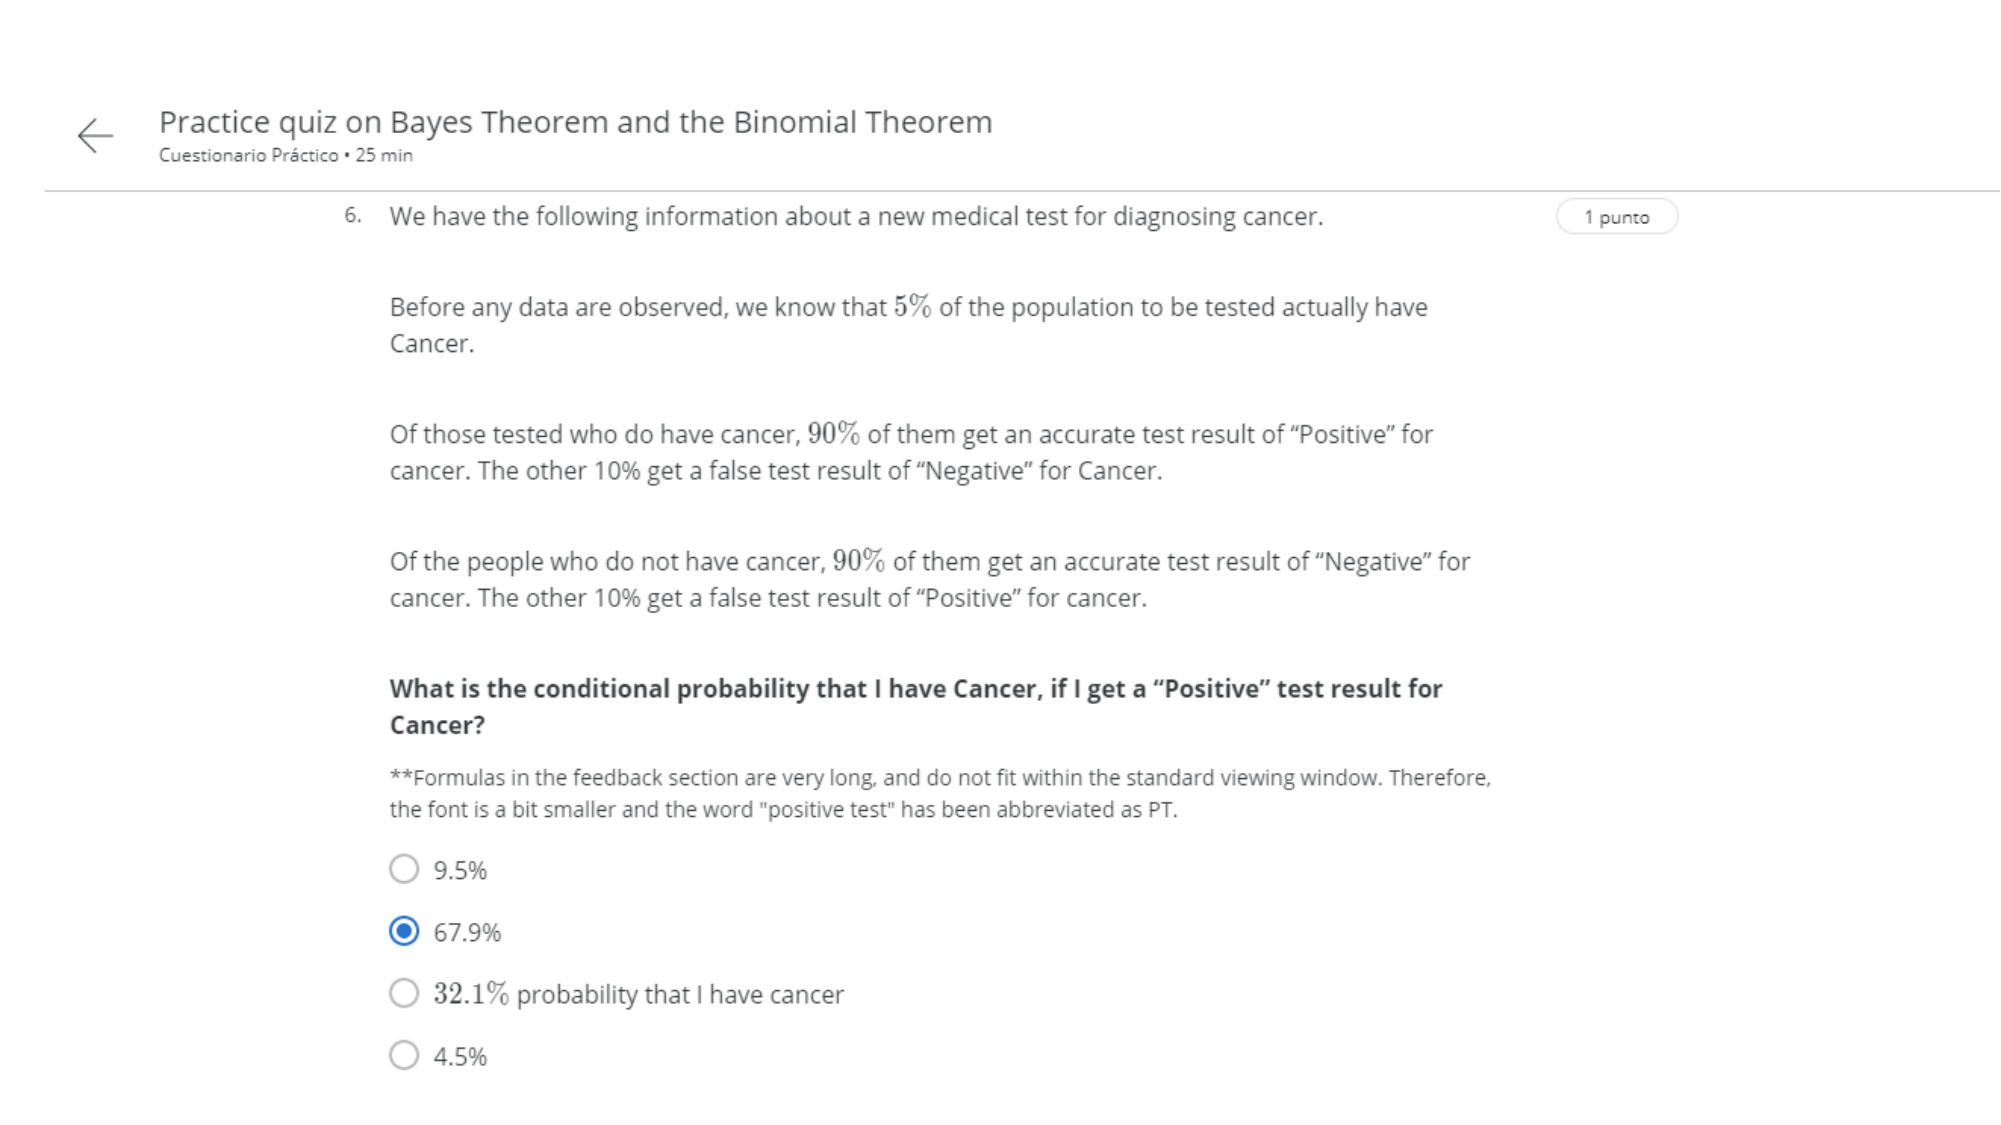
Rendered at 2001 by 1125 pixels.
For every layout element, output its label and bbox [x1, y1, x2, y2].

picture [44, 95, 2000, 1095]
